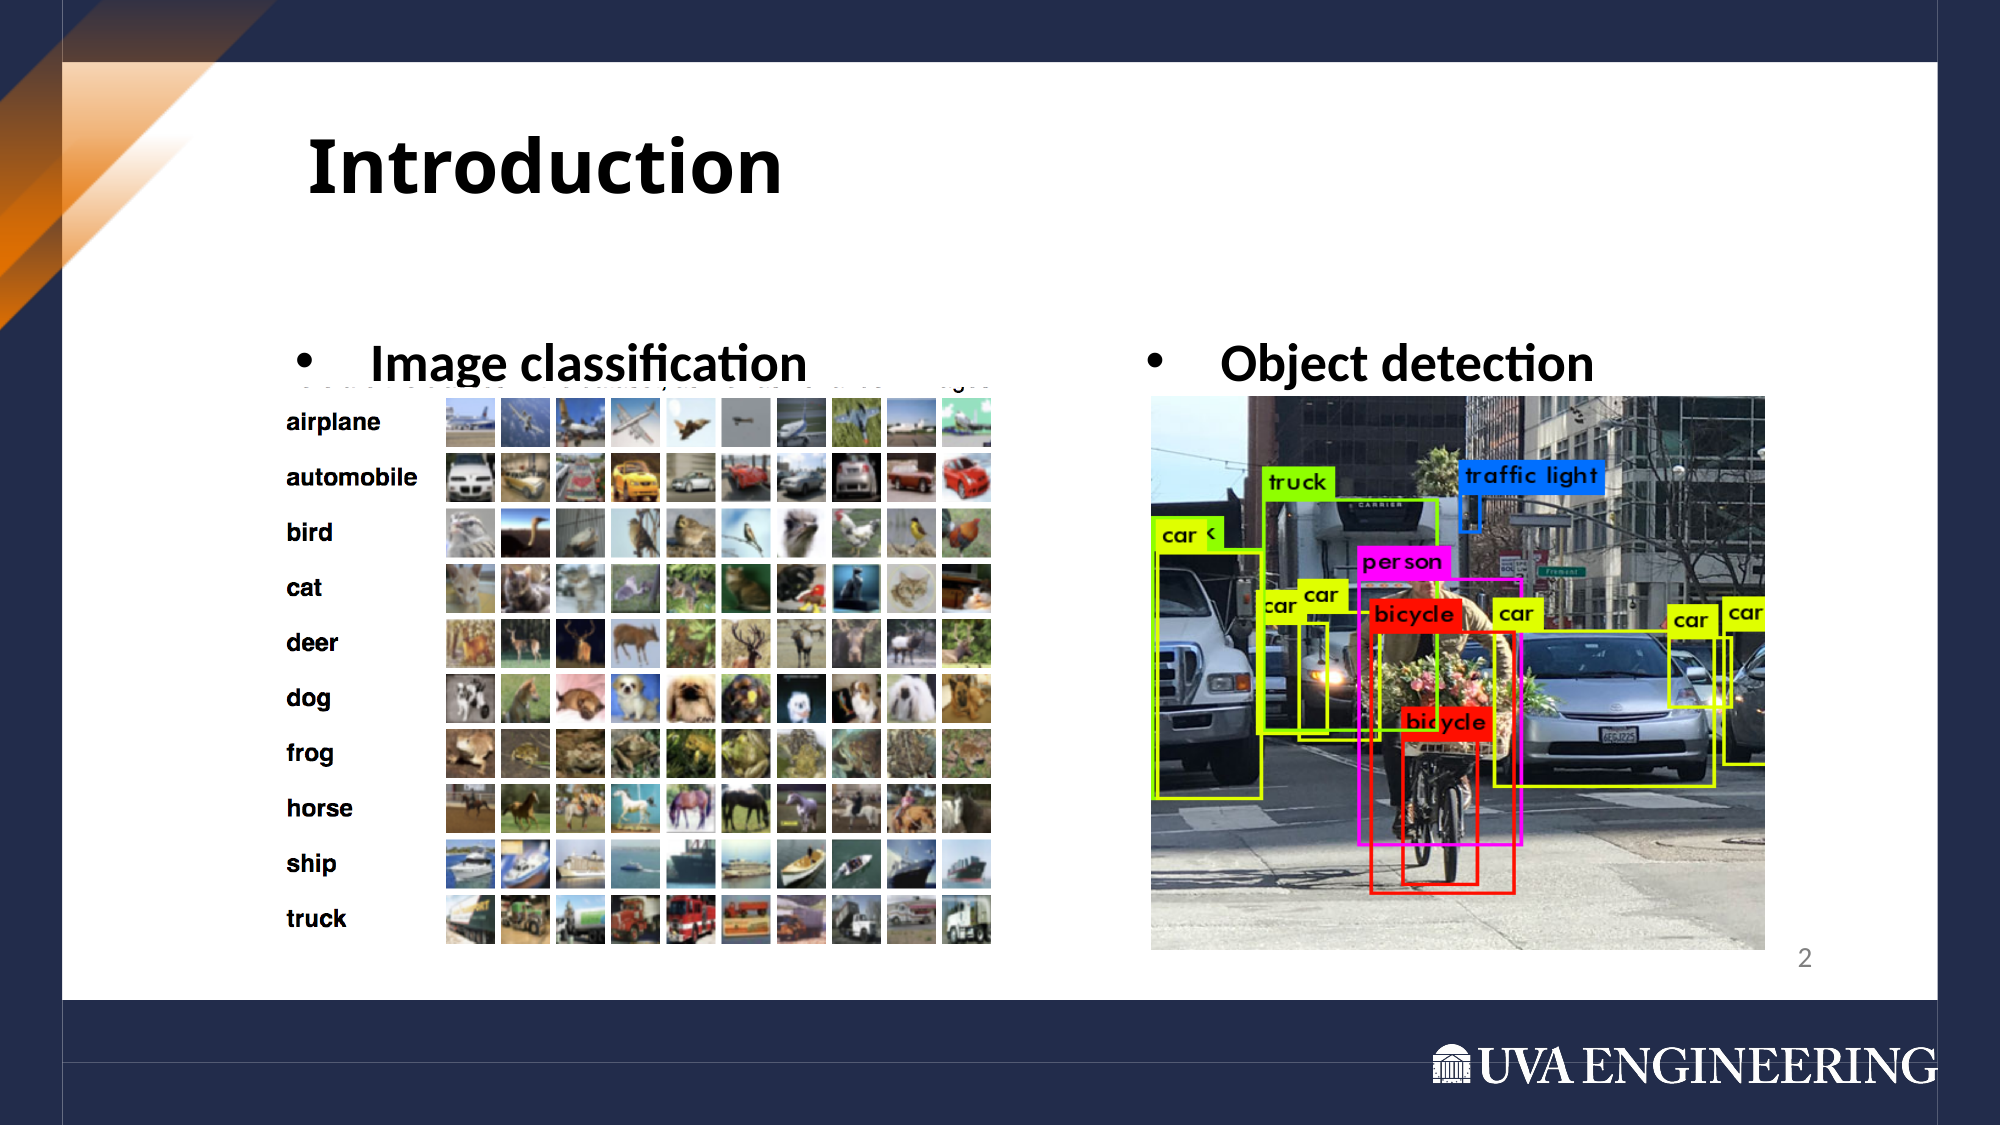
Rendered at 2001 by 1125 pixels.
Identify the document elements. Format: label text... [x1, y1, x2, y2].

picture [280, 387, 1000, 951]
picture [0, 0, 284, 338]
picture [1151, 396, 1766, 950]
picture [1433, 1044, 1938, 1084]
text_box 2 [1782, 931, 1844, 981]
list Image classification [280, 293, 962, 387]
list Introduction [294, 120, 1906, 258]
text_box Object detection [1130, 293, 1745, 728]
